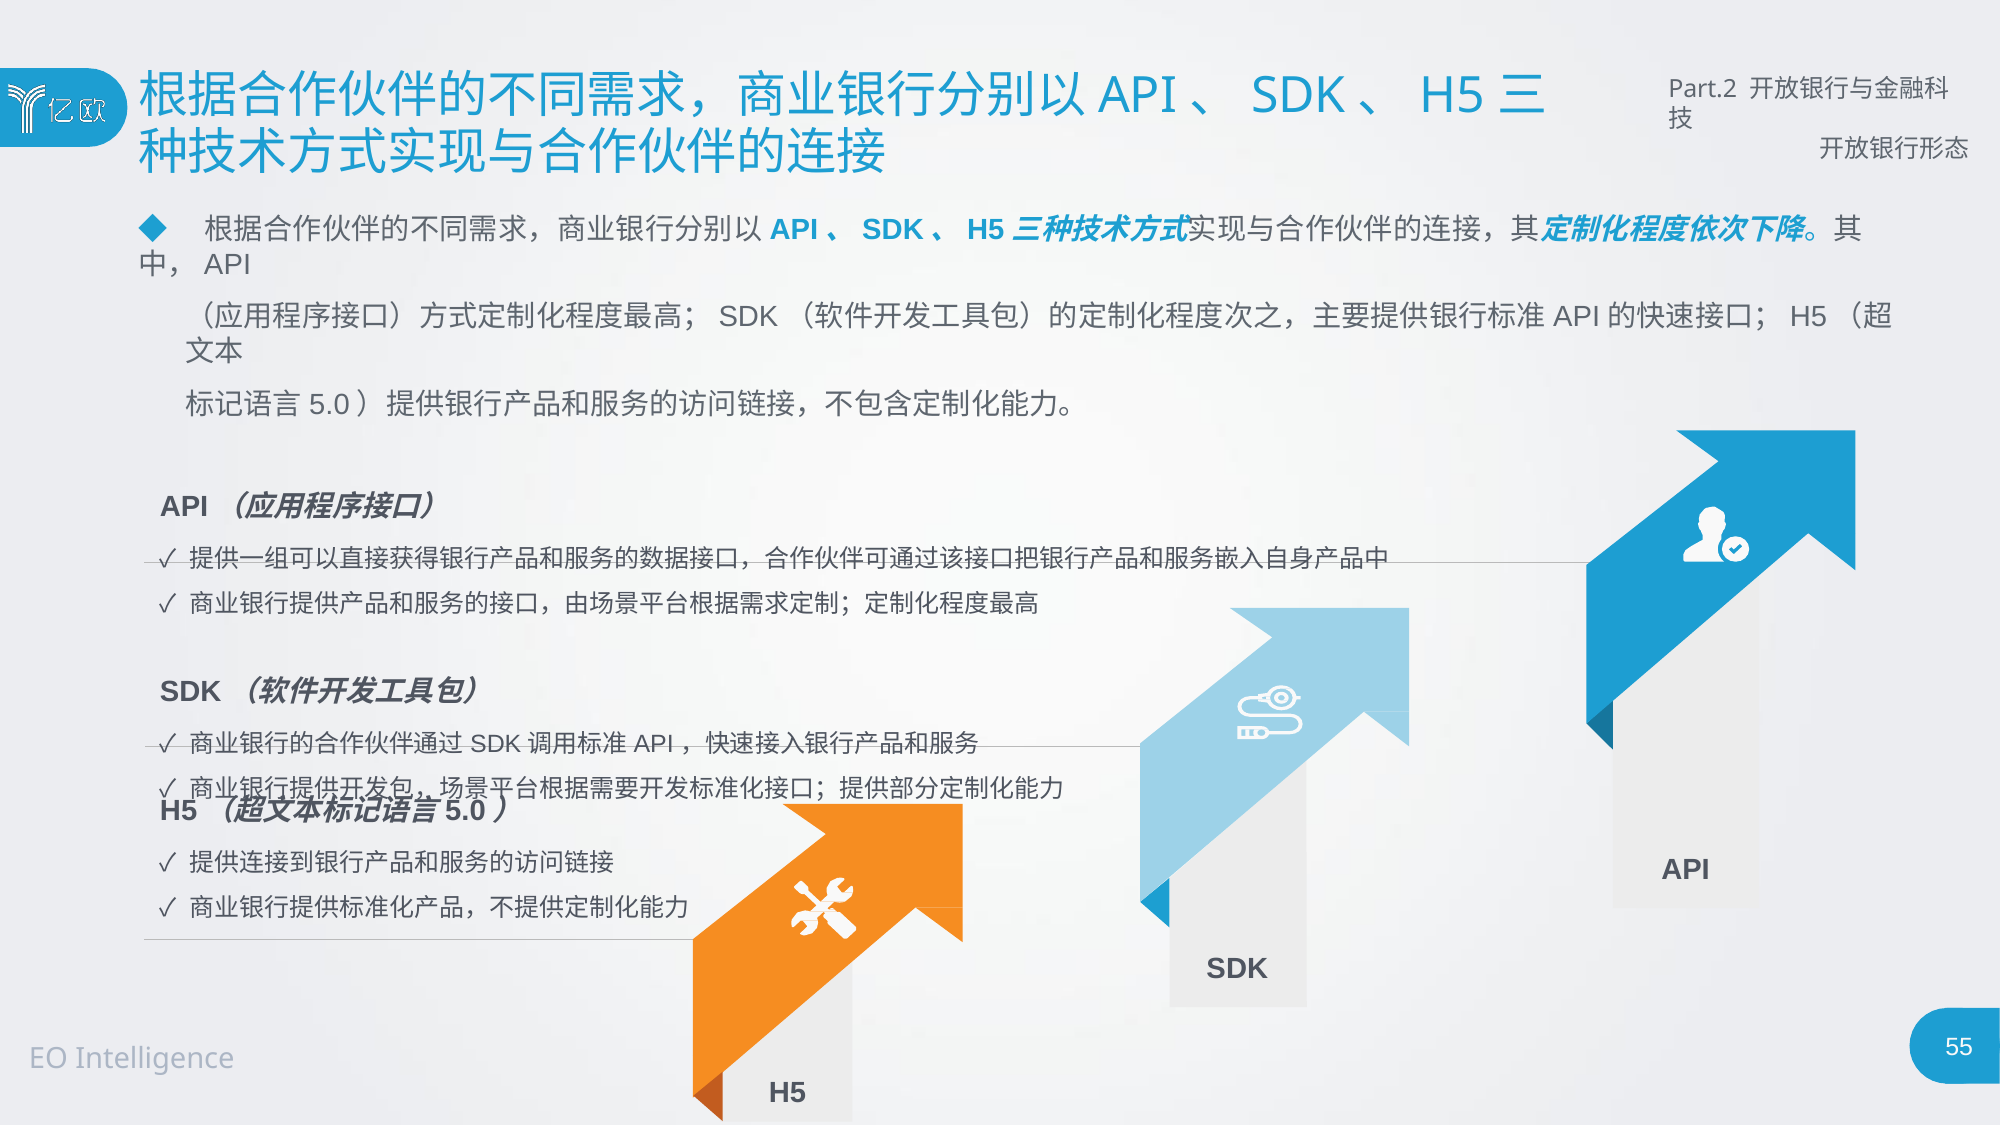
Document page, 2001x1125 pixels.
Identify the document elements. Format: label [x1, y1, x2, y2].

text_box [136, 210, 1912, 1122]
text_box [26, 1039, 241, 1075]
text_box [1943, 1030, 1976, 1061]
text_box [8, 84, 105, 133]
text_box [1864, 72, 1972, 163]
picture [0, 0, 2000, 1125]
title [136, 65, 1864, 210]
